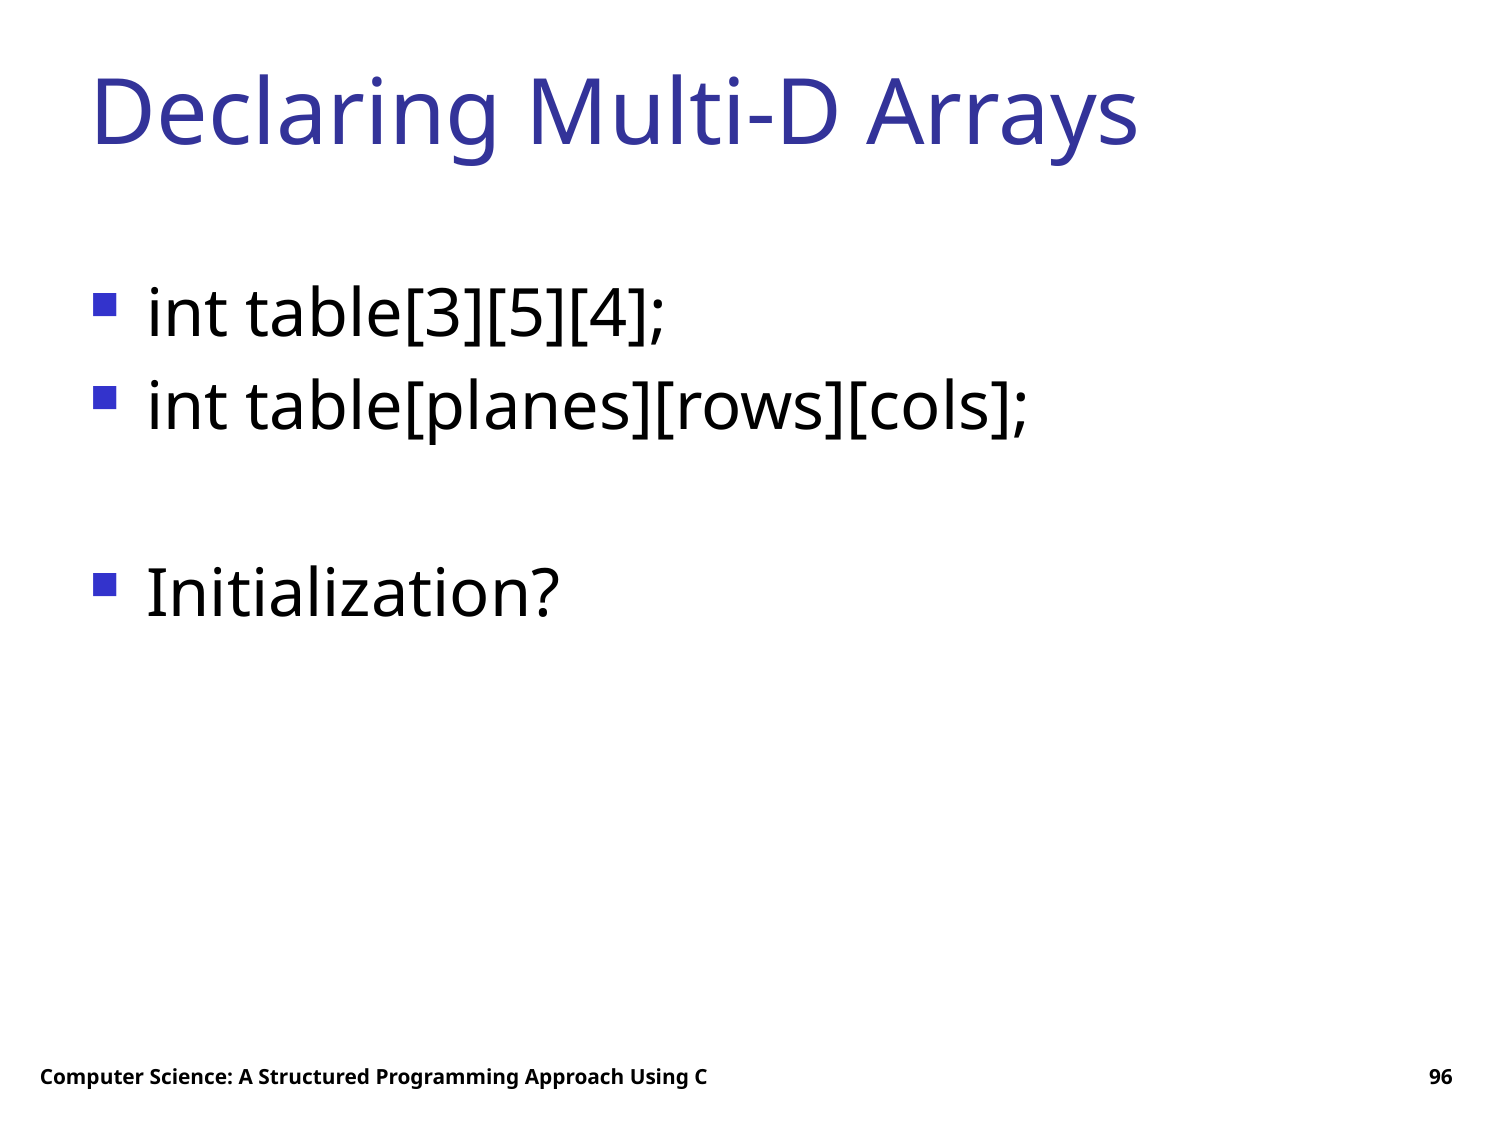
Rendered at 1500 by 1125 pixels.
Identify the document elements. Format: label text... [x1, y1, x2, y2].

footer Computer Science: A Structured Programming Approach Using C [24, 1023, 876, 1100]
list int table[3][5][4]; int table[planes][rows][cols]; Initialization? [75, 262, 1425, 1005]
slide_number 96 [1154, 1023, 1468, 1100]
title Declaring Multi-D Arrays [75, 45, 1425, 233]
